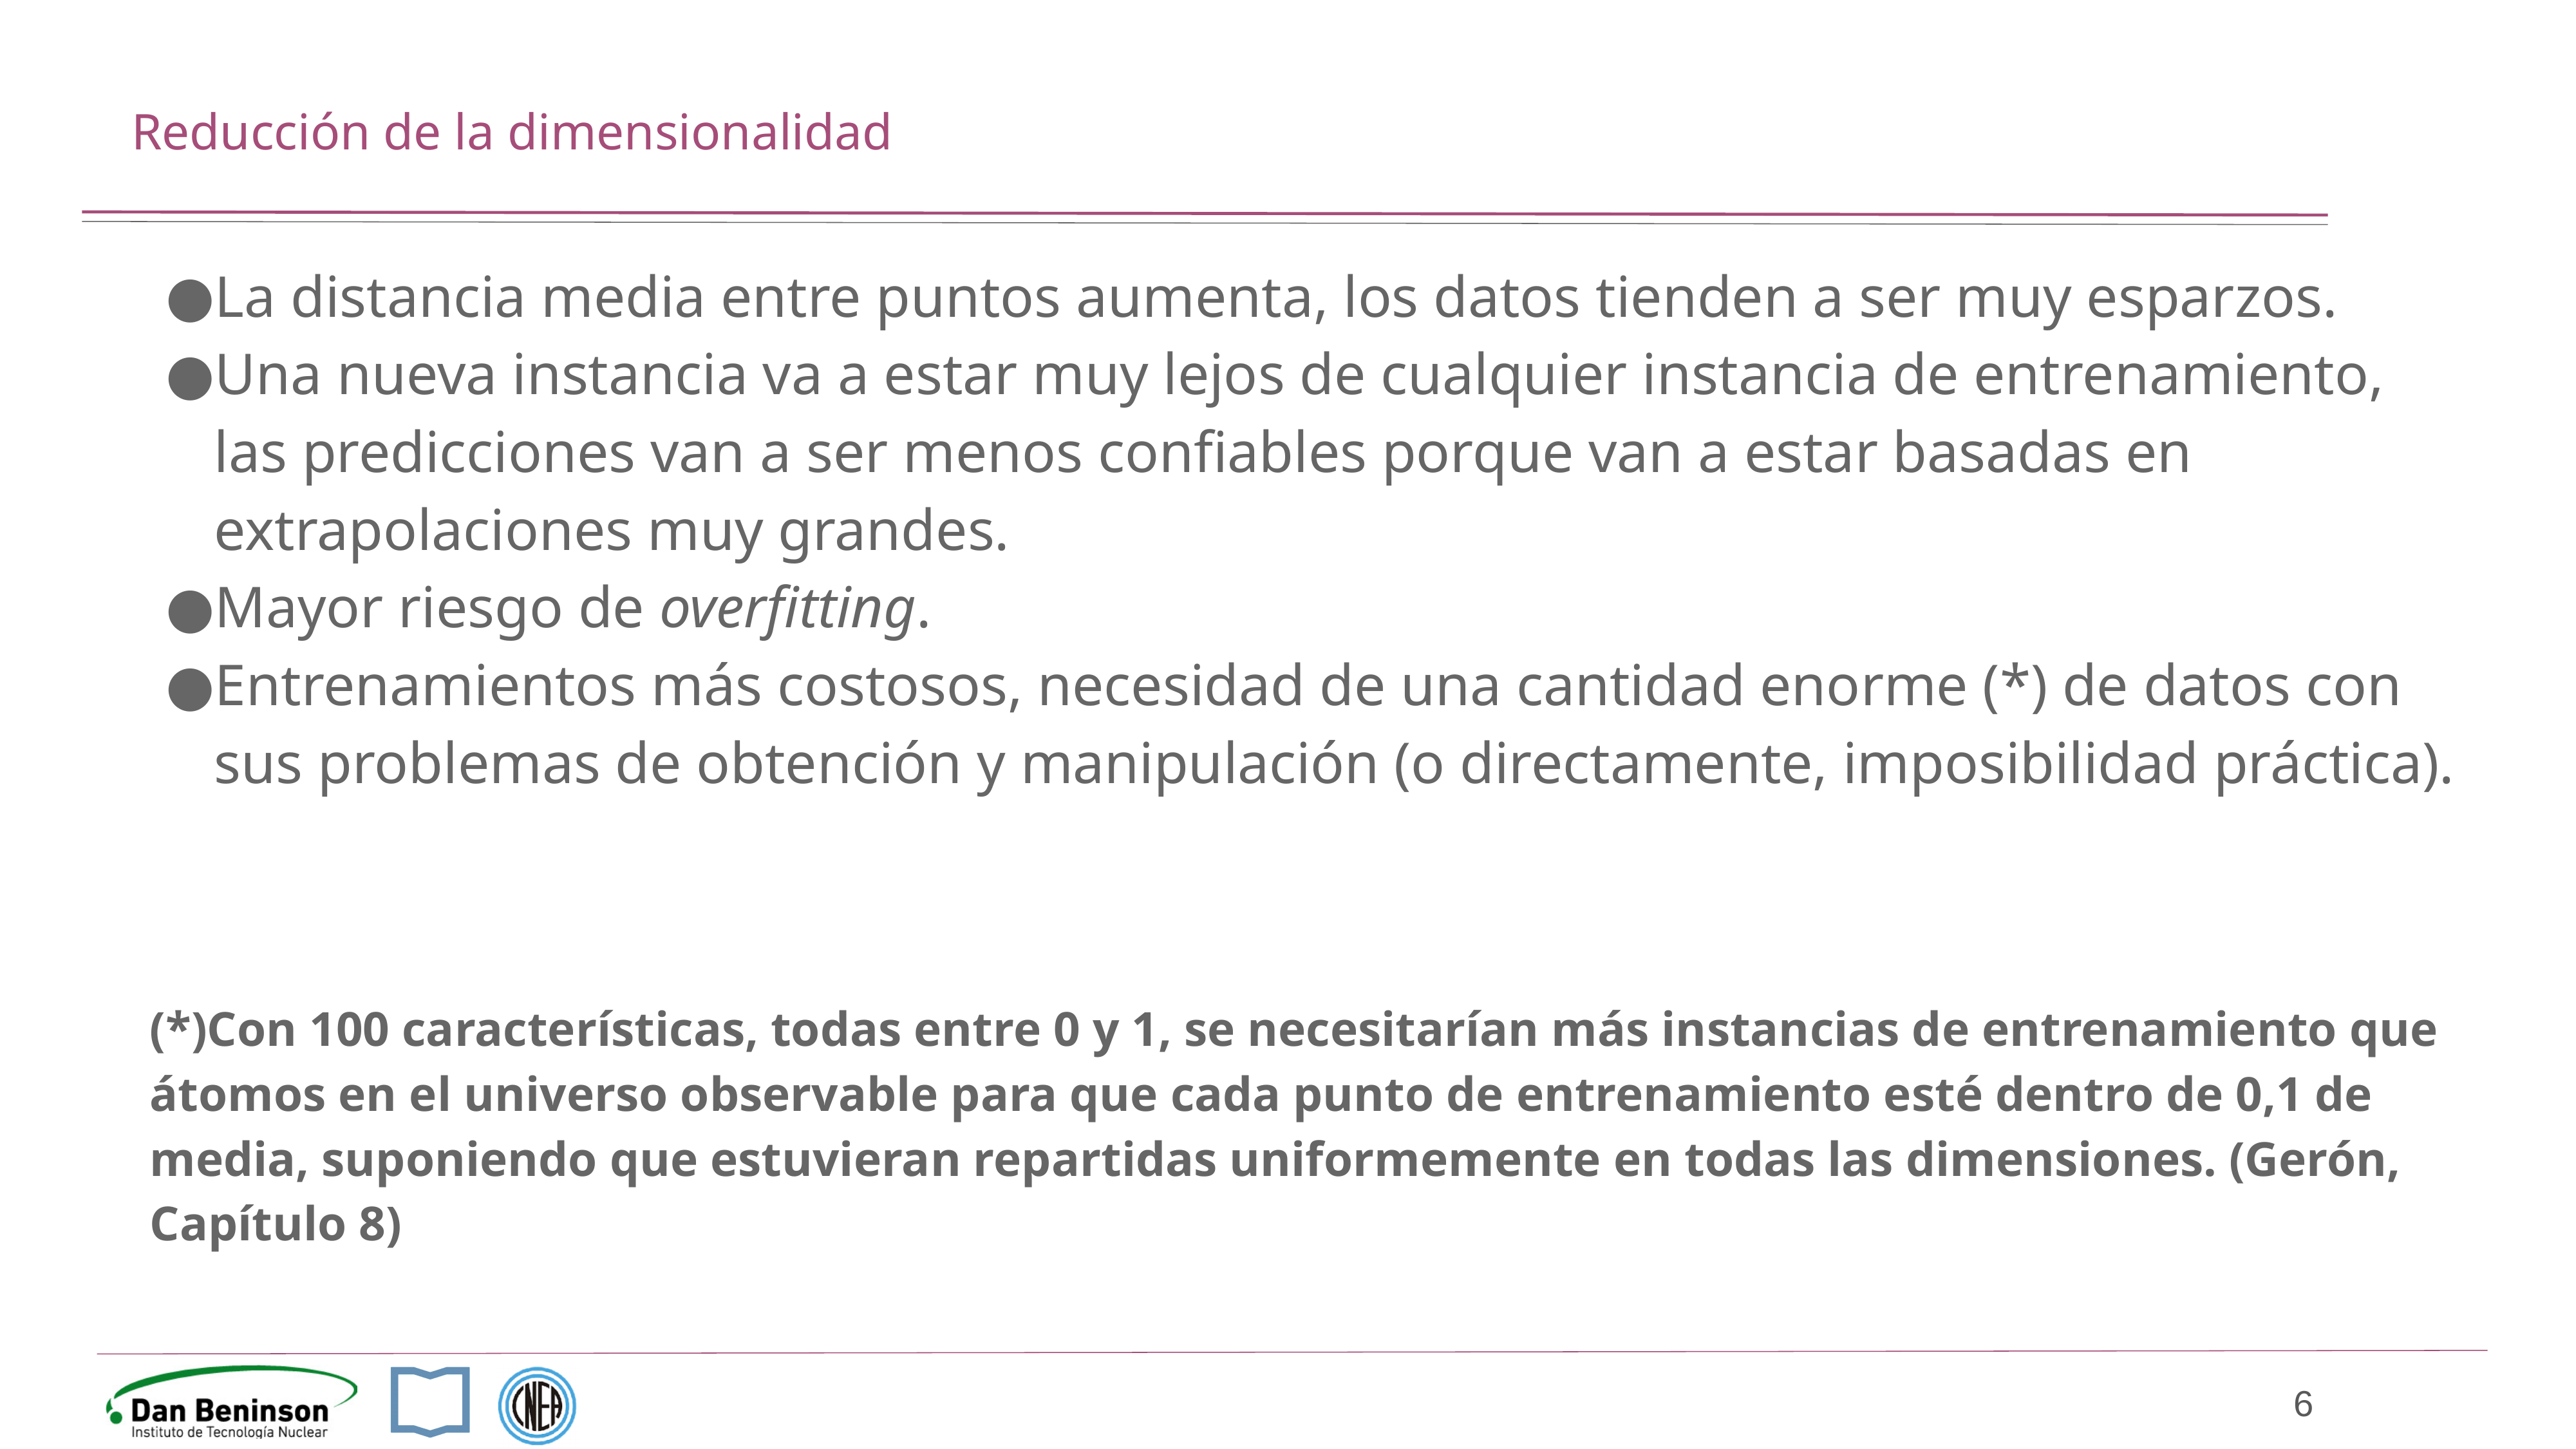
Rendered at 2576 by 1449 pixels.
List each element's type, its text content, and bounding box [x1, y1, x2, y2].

picture [496, 1365, 579, 1448]
picture [106, 1365, 357, 1439]
picture [389, 1365, 473, 1439]
title Reducción de la dimensionalidad [106, 74, 2352, 186]
text_box (*)Con 100 características, todas entre 0 y 1, se necesitarían más instancias de entrenamiento que átomos en el universo observable para que cada punto de entrenamiento esté dentro de 0,1 de media, suponiendo que estuvieran repartidas uniformemente en todas las dimensiones. (Gerón, Capítulo 8) [140, 981, 2487, 1260]
list La distancia media entre puntos aumenta, los datos tienden a ser muy esparzos. Una nueva instancia va a estar muy lejos de cualquier instancia de entrenamiento, las predicciones van a ser menos confiables porque van a estar basadas en extrapolaciones muy grandes. Mayor riesgo de overfitting. Entrenamientos más costosos, necesidad de una cantidad enorme (*) de datos con sus problemas de obtención y manipulación (o directamente, imposibilidad práctica). [140, 224, 2488, 839]
